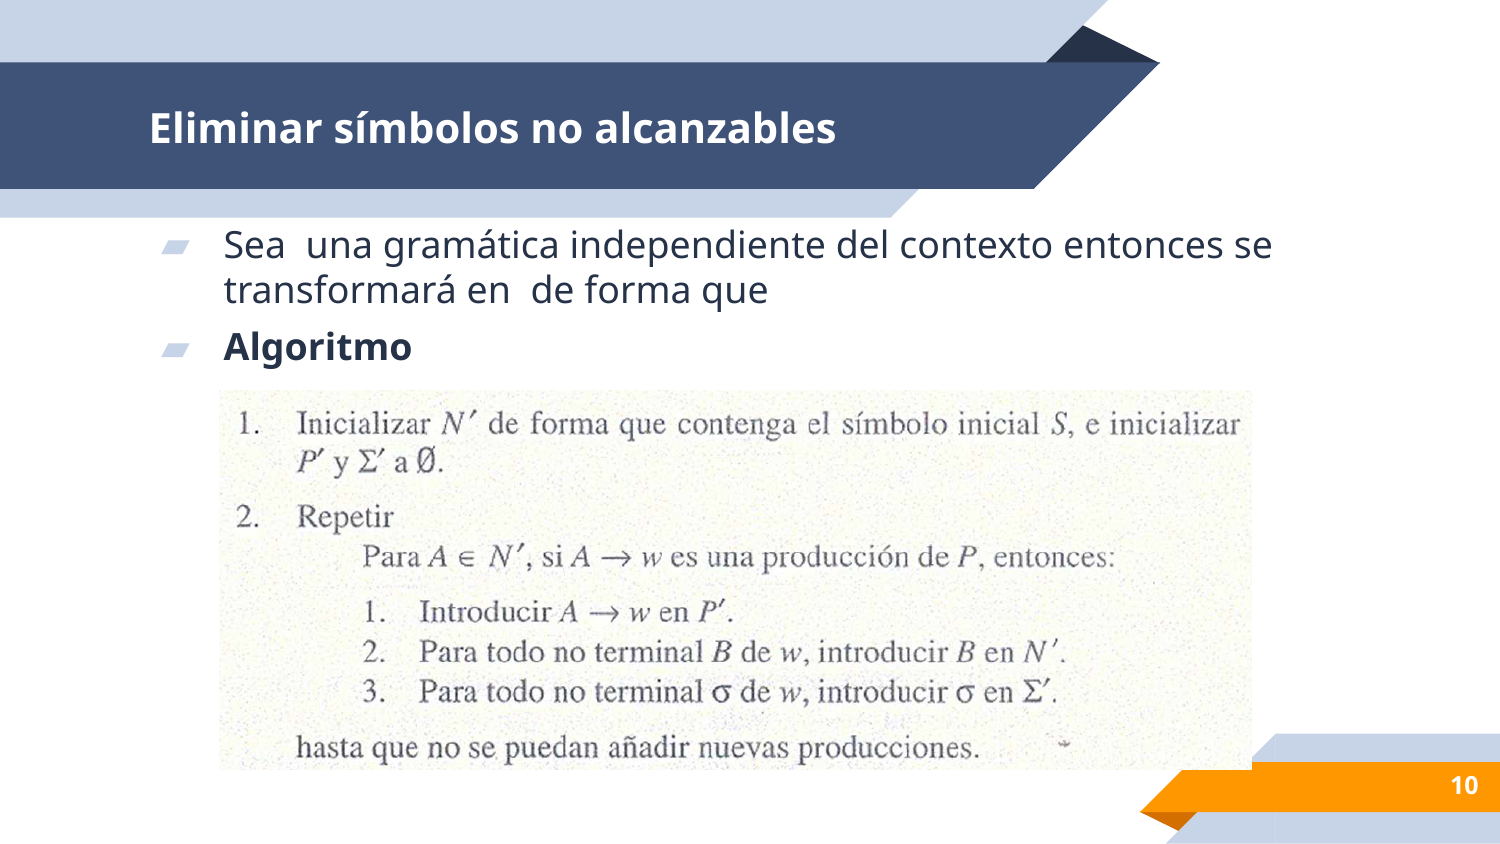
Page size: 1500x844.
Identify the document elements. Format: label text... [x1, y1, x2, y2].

picture [219, 390, 1252, 771]
title Eliminar símbolos no alcanzables [133, 64, 1035, 190]
slide_number 10 [1249, 760, 1494, 813]
